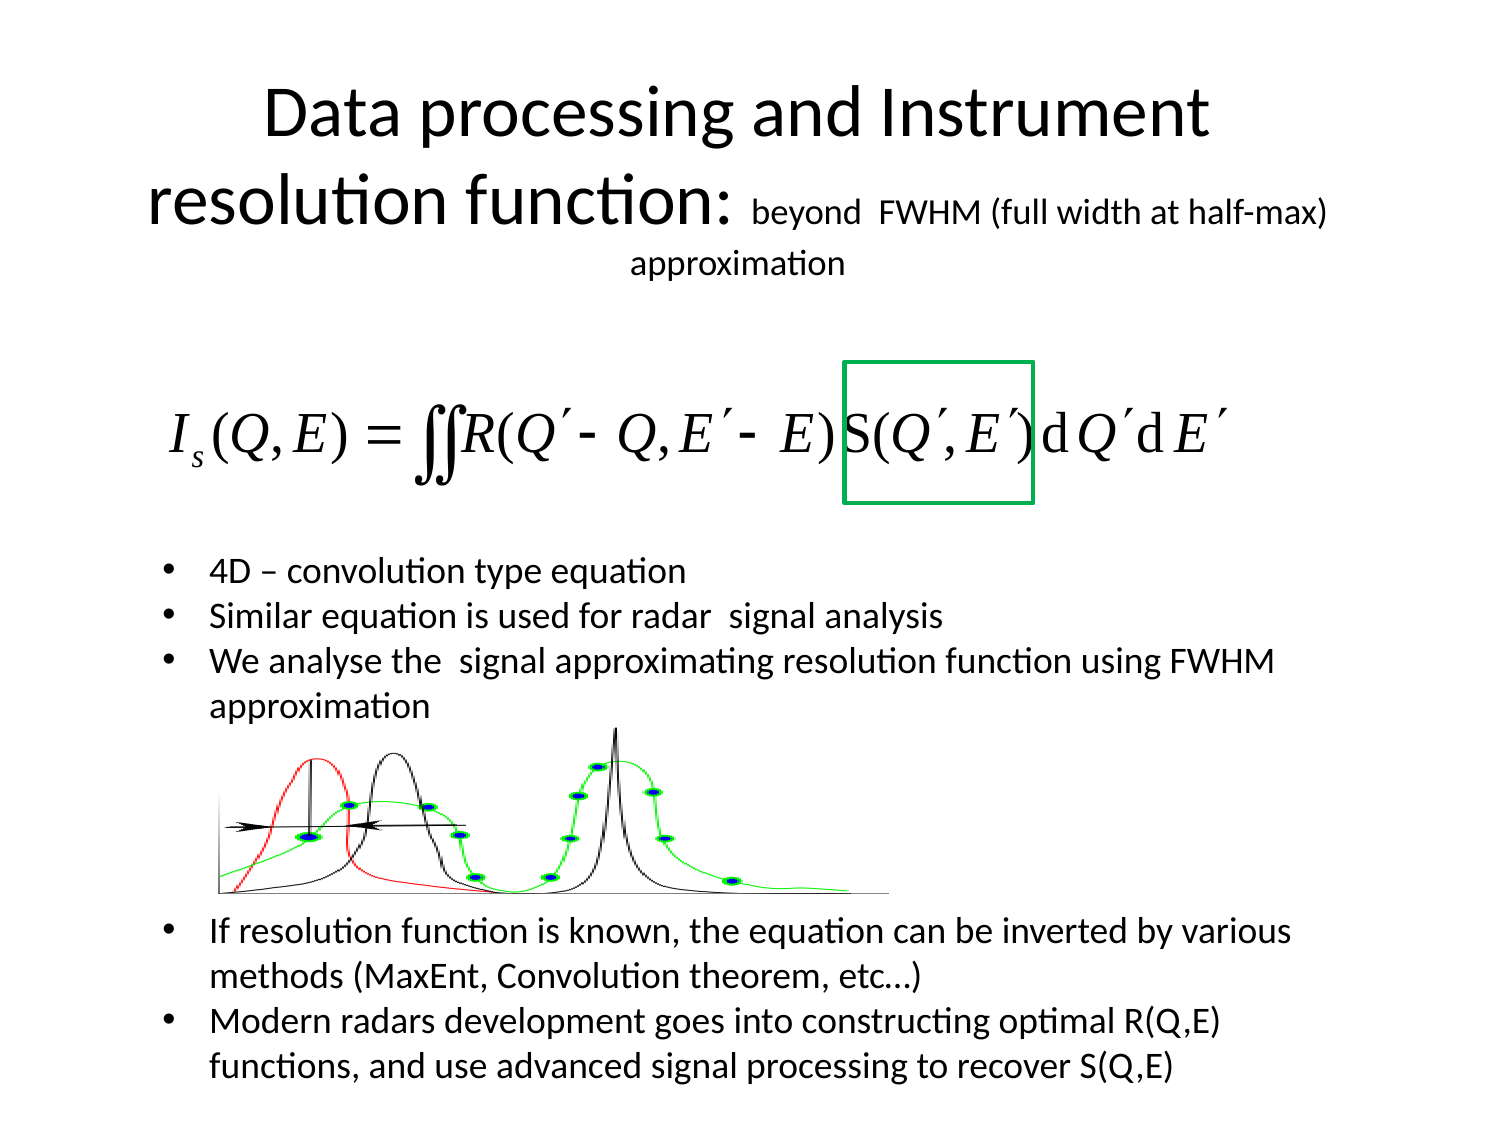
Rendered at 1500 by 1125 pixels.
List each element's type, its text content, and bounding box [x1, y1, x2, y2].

picture [218, 727, 889, 894]
text_box [842, 360, 1035, 383]
text_box 4D – convolution type equation Similar equation is used for radar signal analysis We analyse the signal approximating resolution function using FWHM approximation If resolution function is known, the equation can be inverted by various methods (MaxEnt, Convolution theorem, etc…) Modern radars development goes into constructing optimal R(Q,E) functions, and use advanced signal processing to recover S(Q,E) [147, 538, 1376, 1094]
text_box [842, 499, 1035, 505]
title Data processing and Instrument resolution function: beyond FWHM (full width at half-max) approximation [100, 54, 1376, 291]
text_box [159, 385, 1234, 492]
